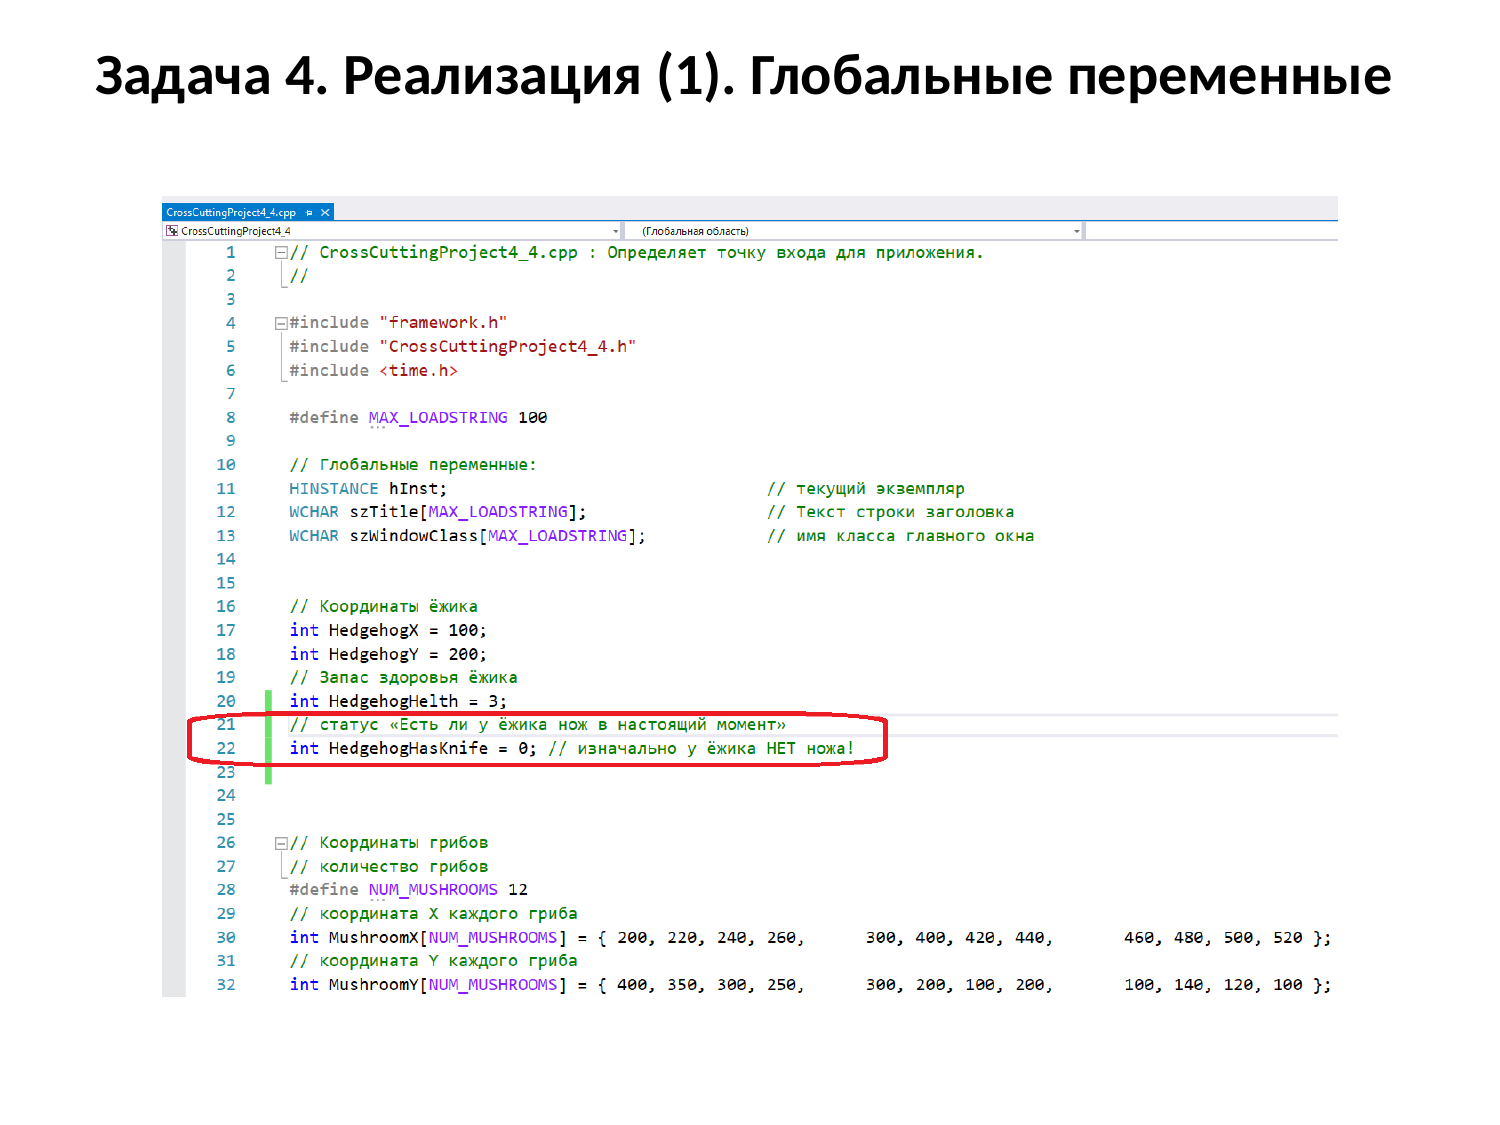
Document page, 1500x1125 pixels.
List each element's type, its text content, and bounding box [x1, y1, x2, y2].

picture [162, 196, 1338, 997]
title Задача 4. Реализация (1). Глобальные переменные [29, 19, 1459, 124]
